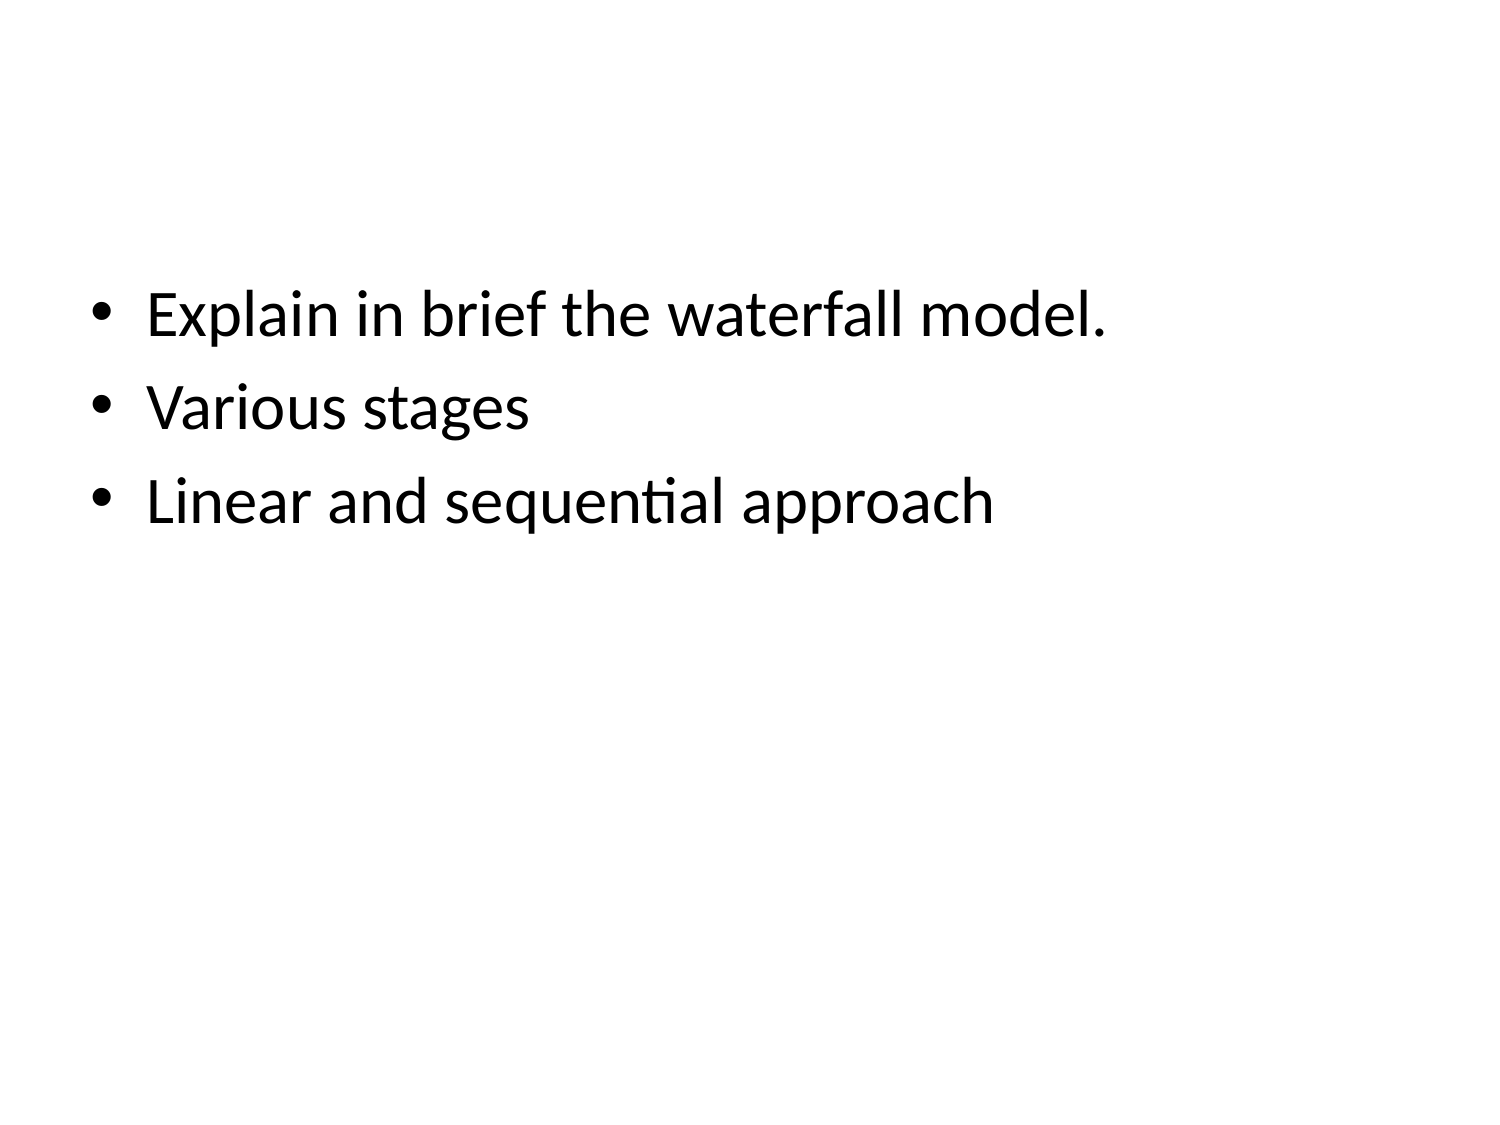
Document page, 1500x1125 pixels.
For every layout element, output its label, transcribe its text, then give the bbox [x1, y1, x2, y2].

list Explain in brief the waterfall model. Various stages Linear and sequential approach [75, 262, 1425, 1005]
